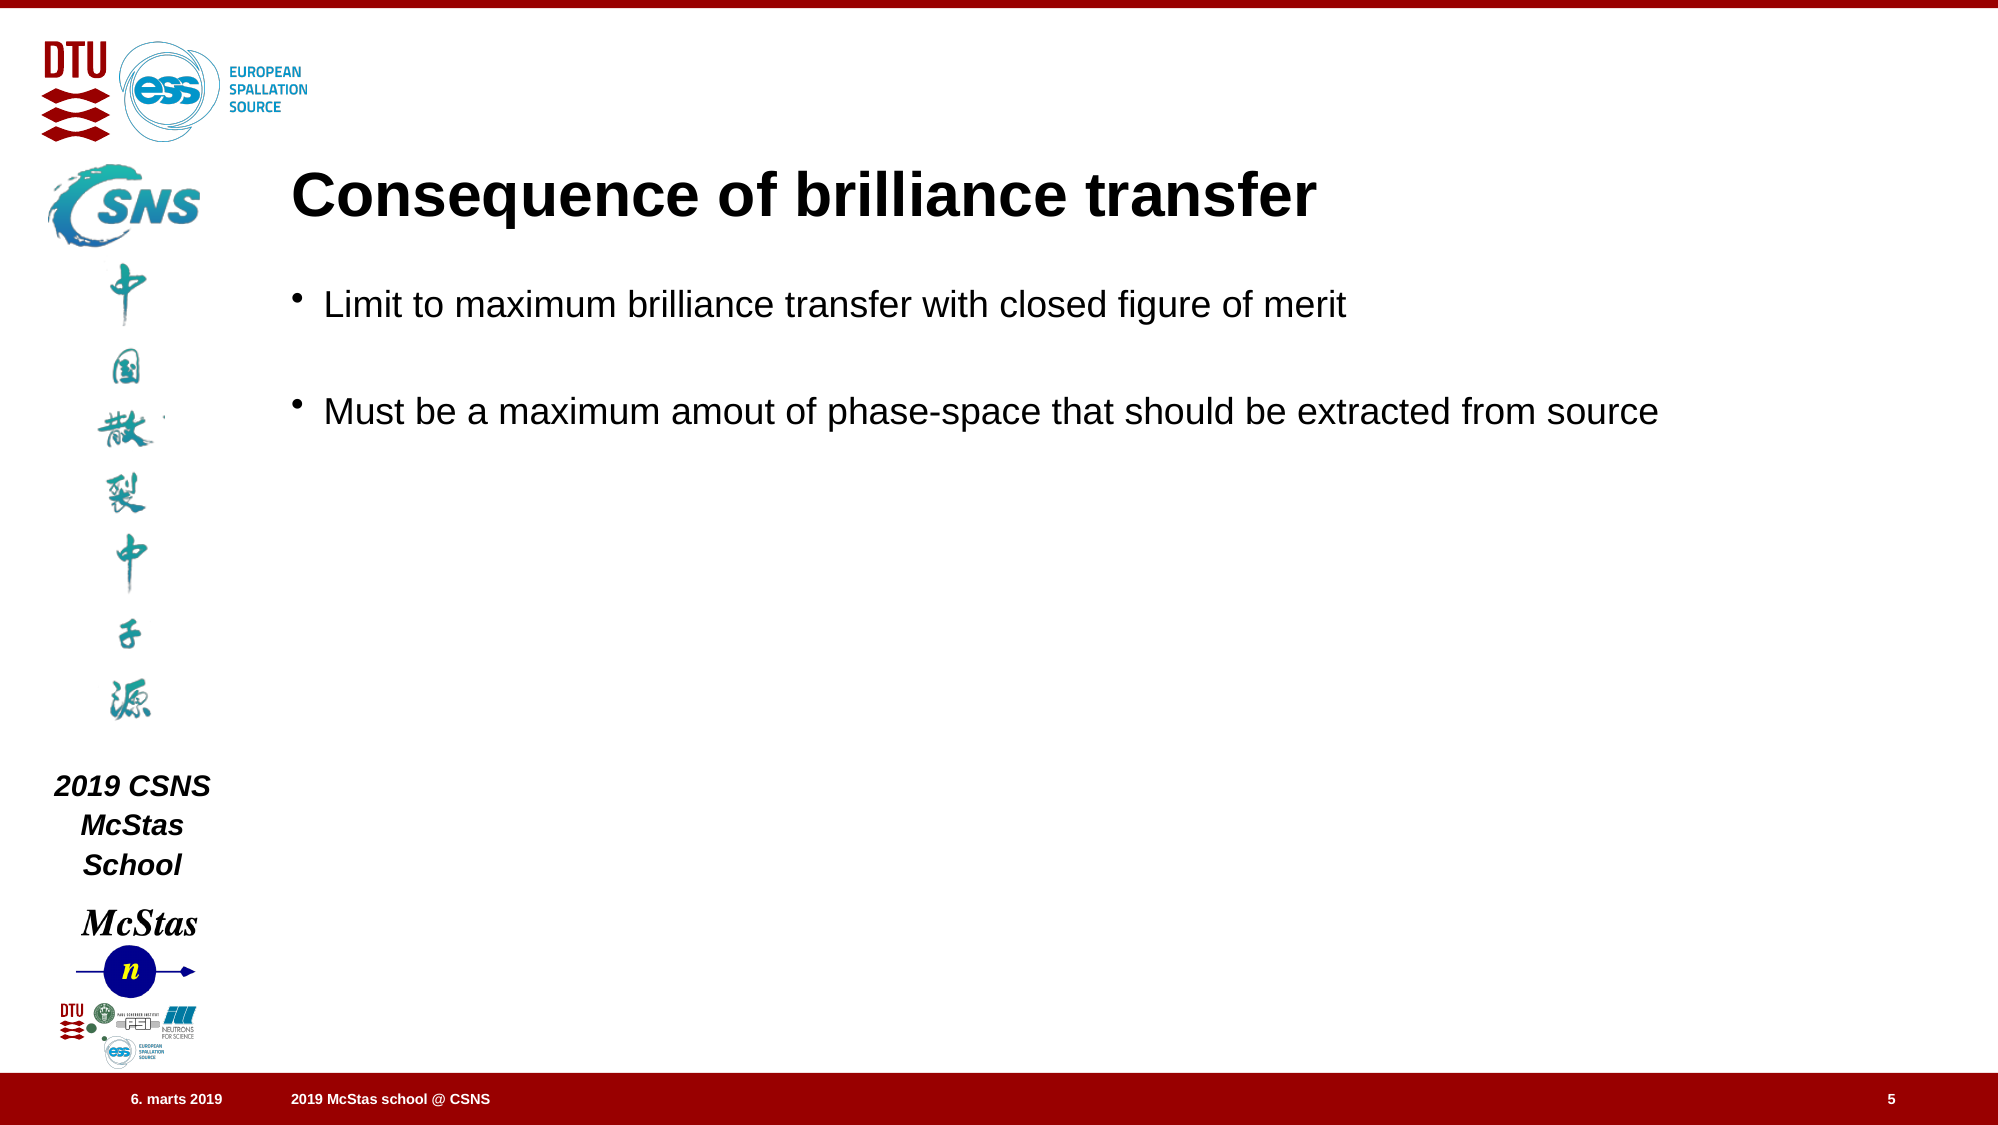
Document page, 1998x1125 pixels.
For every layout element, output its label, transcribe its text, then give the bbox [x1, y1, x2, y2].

picture [59, 908, 213, 999]
picture [119, 41, 307, 142]
picture [48, 162, 209, 744]
picture [86, 1003, 197, 1069]
list Limit to maximum brilliance transfer with closed figure of merit Must be a maximum amout of phase-space that should be extracted from source [290, 279, 1768, 1027]
slide_number 5 [1886, 1088, 1909, 1110]
title Consequence of brilliance transfer [290, 69, 1820, 230]
picture [116, 1013, 160, 1030]
